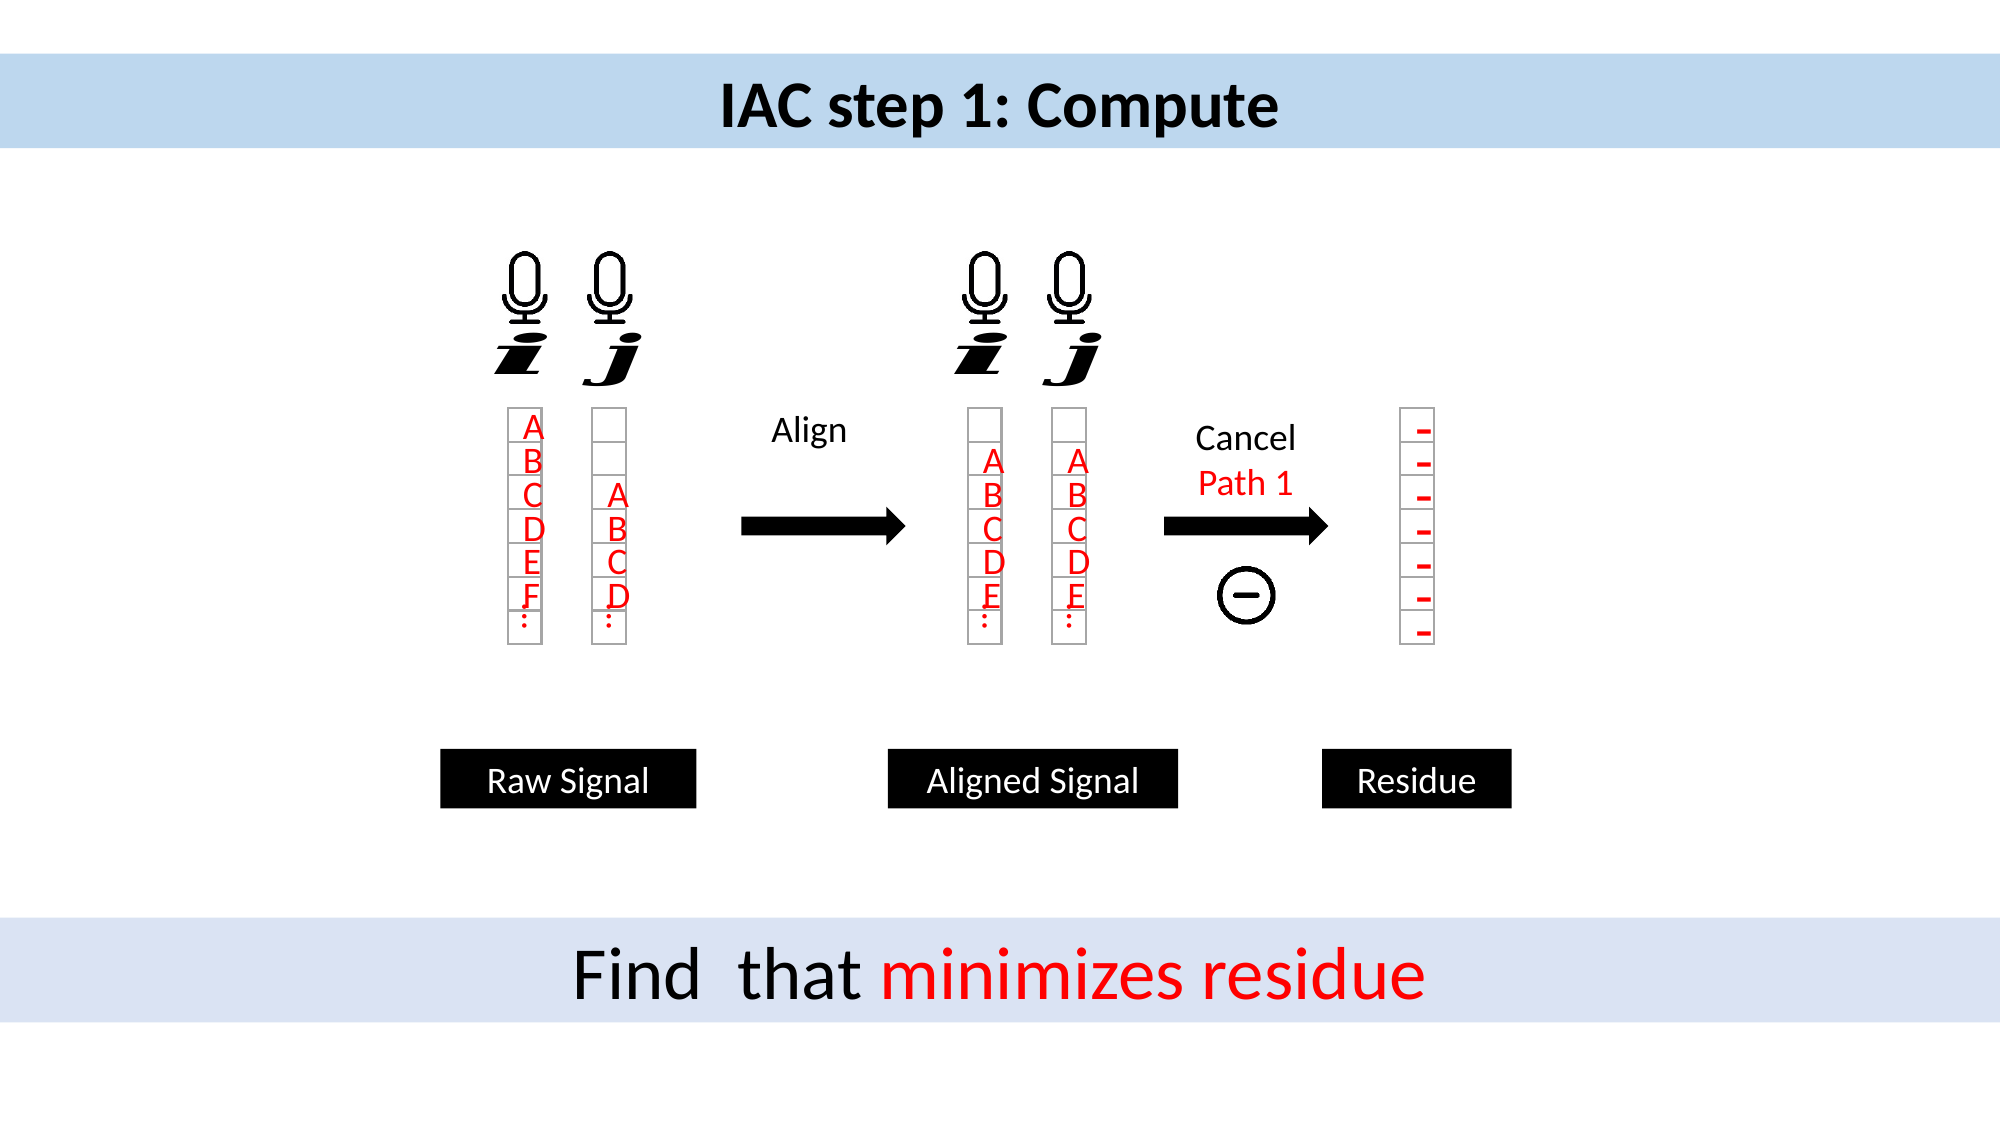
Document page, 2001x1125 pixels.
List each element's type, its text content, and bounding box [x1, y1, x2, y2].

picture [948, 251, 1021, 324]
text_box [591, 441, 627, 476]
text_box [741, 506, 906, 546]
text_box A [967, 443, 1003, 474]
text_box - [1399, 542, 1435, 576]
text_box E [507, 542, 543, 576]
text_box E [1051, 576, 1087, 611]
text_box - [1399, 508, 1435, 542]
text_box - [1399, 576, 1435, 609]
text_box Cancel Path 1 [1119, 405, 1373, 511]
text_box [591, 407, 627, 441]
text_box B [591, 508, 627, 542]
text_box D [967, 542, 1003, 576]
text_box D [507, 508, 543, 542]
text_box [1164, 511, 1329, 546]
text_box Aligned Signal [887, 748, 1179, 809]
picture [488, 251, 561, 324]
text_box C [591, 542, 627, 576]
text_box F [507, 576, 543, 609]
text_box - [1399, 443, 1435, 474]
text_box C [507, 474, 543, 508]
text_box … [967, 611, 1003, 645]
text_box C [967, 508, 1003, 542]
text_box … [507, 609, 543, 645]
text_box [967, 407, 1003, 443]
text_box [1051, 407, 1087, 443]
text_box … [591, 611, 627, 645]
text_box … [1051, 611, 1087, 645]
text_box - [1399, 609, 1435, 645]
text_box A [1051, 443, 1087, 474]
text_box D [591, 576, 627, 611]
picture [1214, 563, 1278, 627]
text_box Residue [1322, 748, 1512, 809]
picture [573, 251, 646, 324]
text_box - [1399, 407, 1435, 443]
text_box E [967, 576, 1003, 611]
text_box D [1051, 542, 1087, 576]
text_box Raw Signal [440, 748, 697, 809]
text_box A [591, 476, 627, 508]
text_box - [1399, 474, 1435, 508]
picture [1033, 251, 1105, 324]
text_box A [507, 407, 543, 441]
text_box B [967, 474, 1003, 508]
text_box B [507, 441, 543, 474]
text_box B [1051, 474, 1087, 508]
text_box C [1051, 508, 1087, 542]
